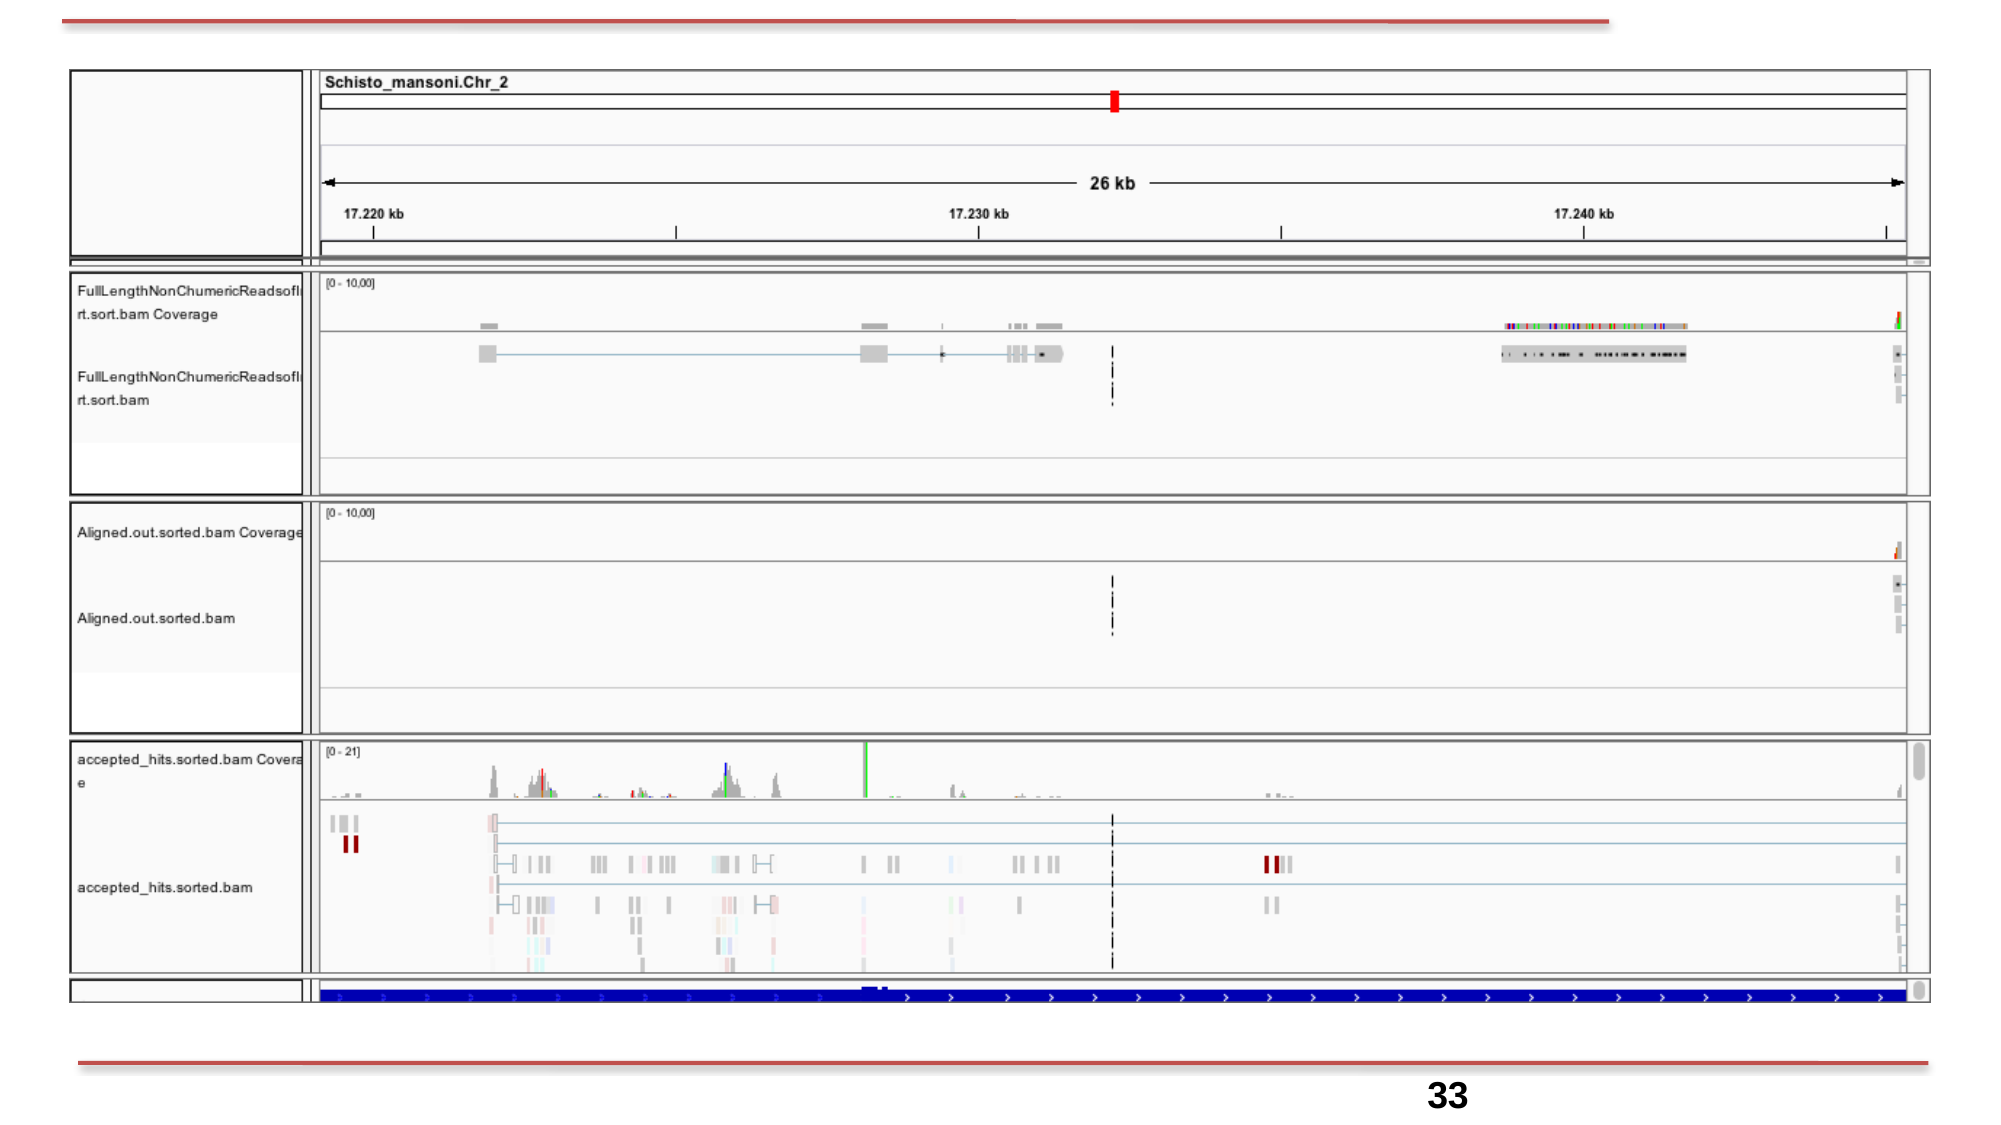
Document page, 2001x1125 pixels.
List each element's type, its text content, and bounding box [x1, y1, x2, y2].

slide_number 33 [1412, 1063, 1863, 1124]
picture [69, 69, 1931, 1004]
